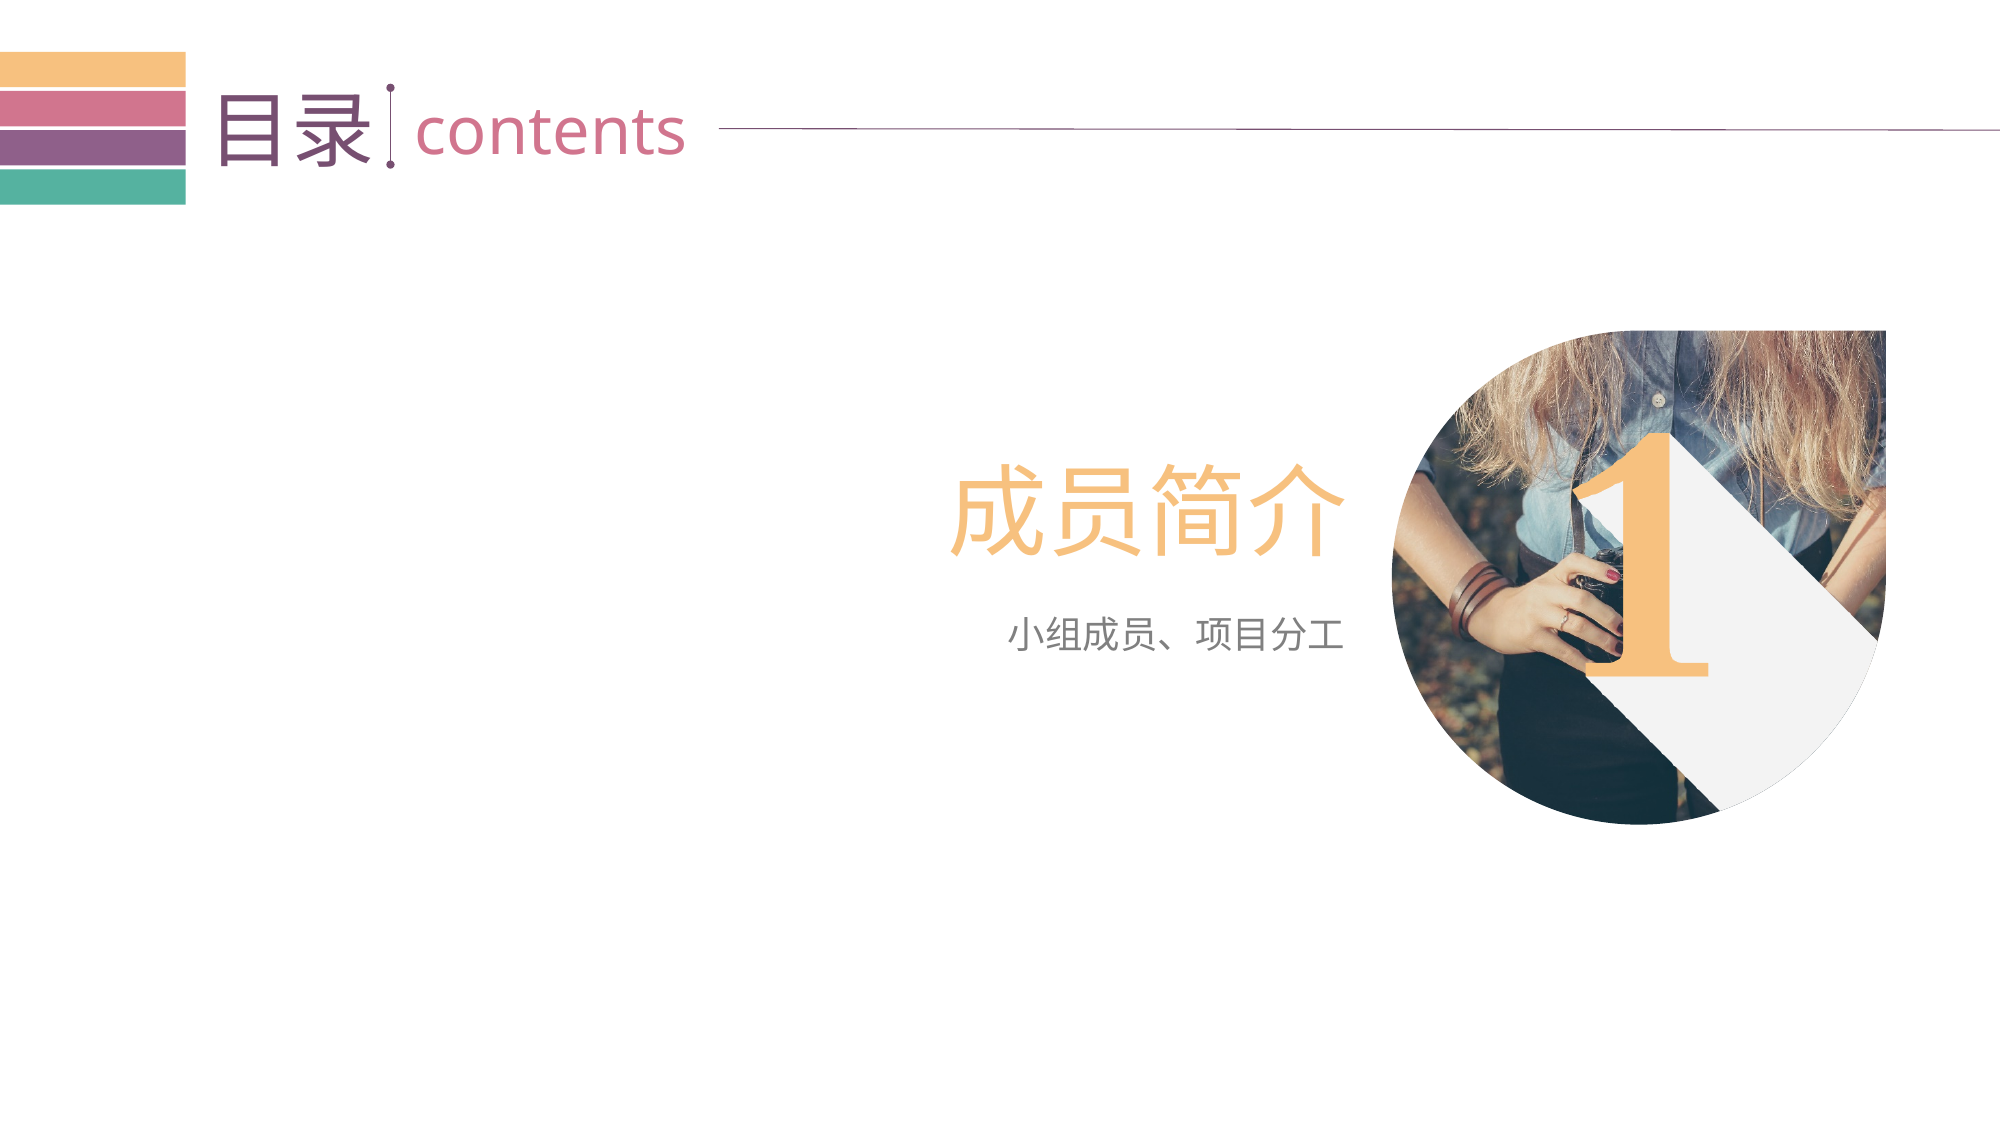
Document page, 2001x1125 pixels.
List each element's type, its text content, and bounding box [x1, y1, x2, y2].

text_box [1391, 330, 1886, 825]
text_box 小组成员、项目分工 [419, 581, 1360, 664]
text_box contents [399, 80, 741, 176]
text_box 目录 [186, 70, 398, 185]
text_box 成员简介 [625, 441, 1363, 576]
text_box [0, 51, 186, 205]
